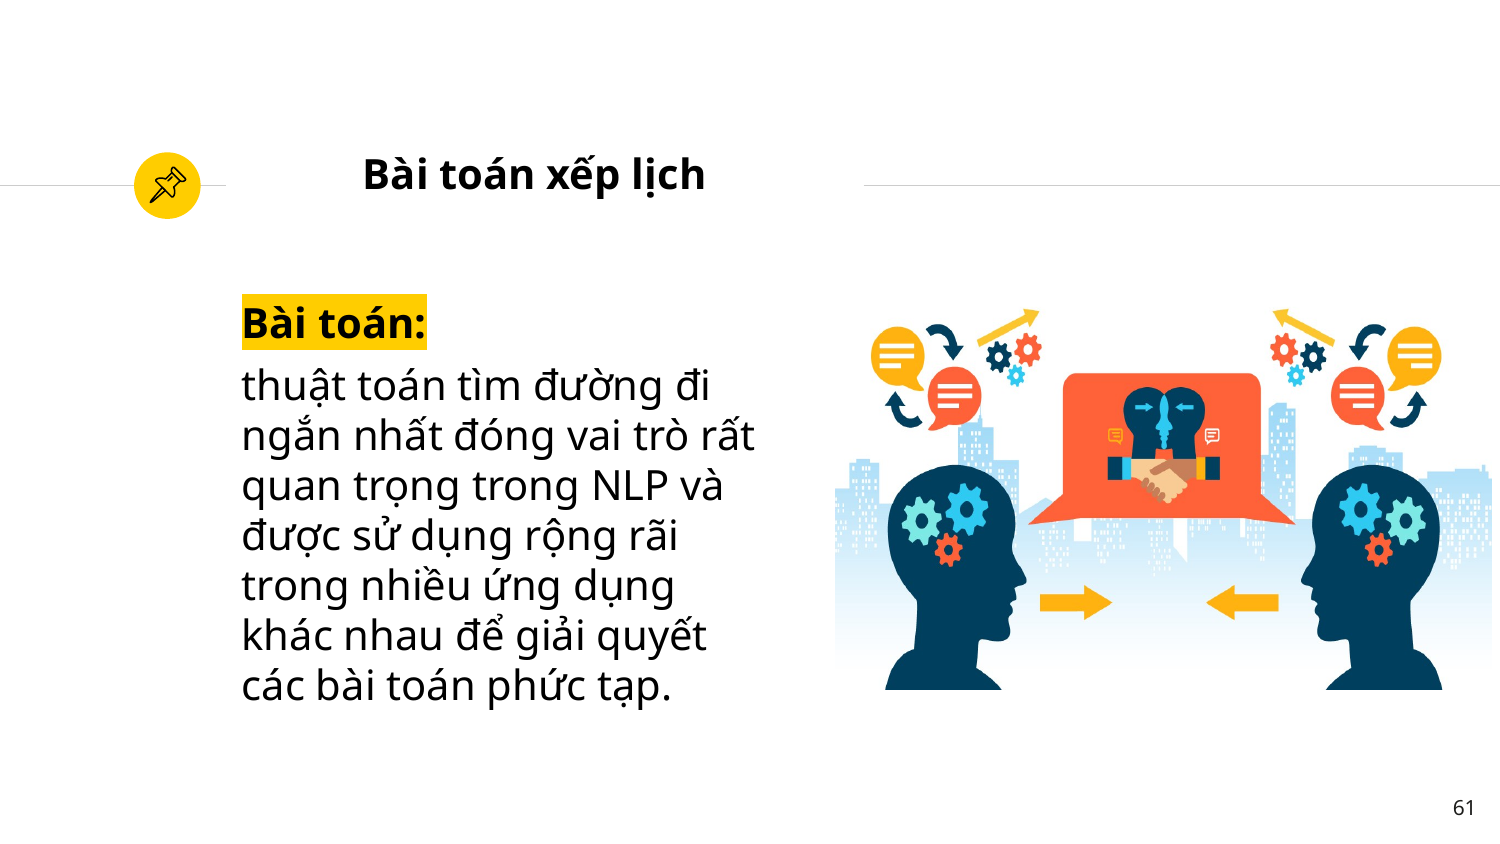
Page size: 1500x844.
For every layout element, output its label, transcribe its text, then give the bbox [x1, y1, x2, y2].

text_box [150, 166, 186, 203]
text_box Bài toán: thuật toán tìm đường đi ngắn nhất đóng vai trò rất quan trọng trong NLP và được sử dụng rộng rãi trong nhiều ứng dụng khác nhau để giải quyết các bài toán phức tạp. [226, 281, 789, 672]
picture [1364, 533, 1393, 567]
picture [1339, 482, 1381, 535]
picture [1386, 497, 1425, 545]
picture [903, 497, 942, 545]
picture [835, 263, 1492, 690]
slide_number 61 [1401, 779, 1492, 844]
title Bài toán xếp lịch [226, 136, 854, 209]
picture [946, 484, 988, 534]
picture [934, 533, 963, 567]
